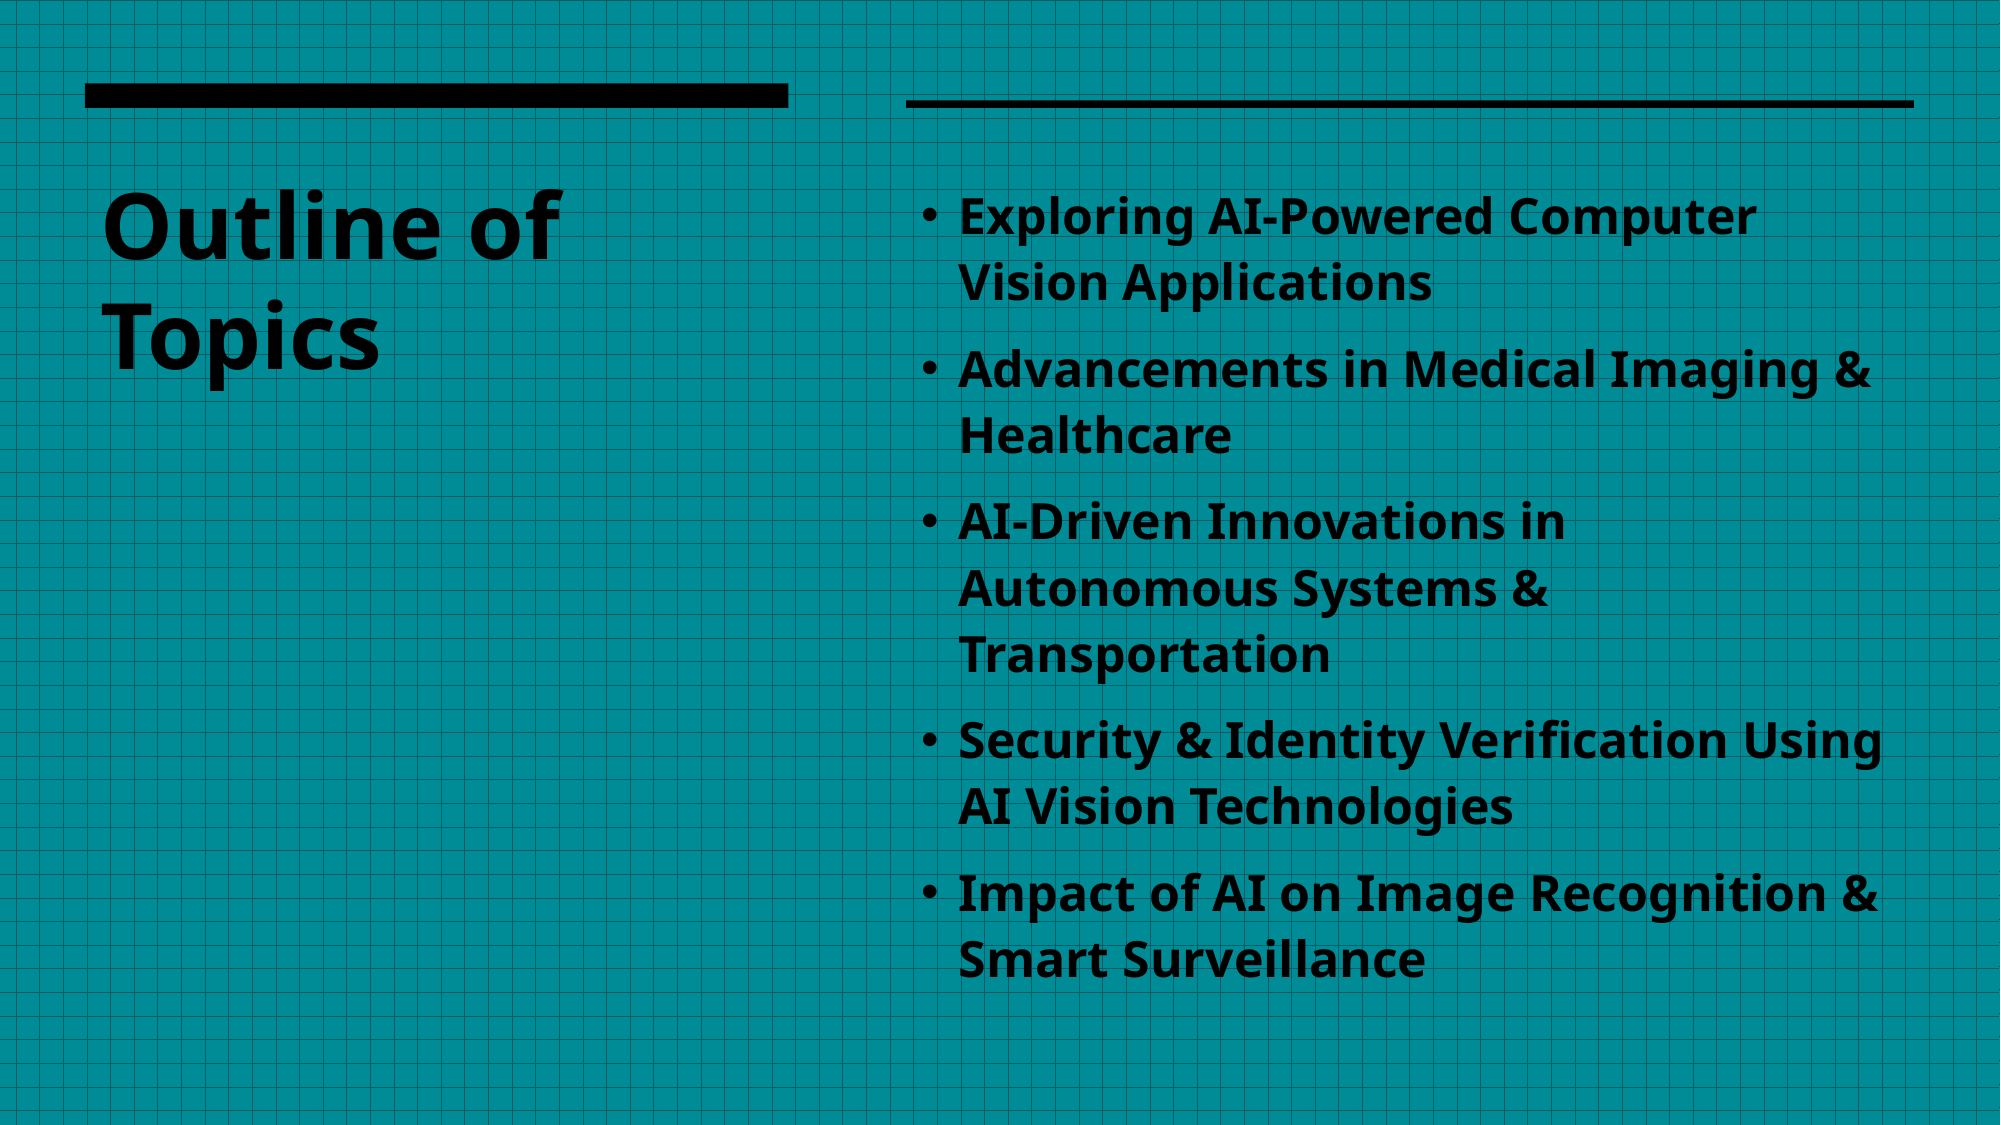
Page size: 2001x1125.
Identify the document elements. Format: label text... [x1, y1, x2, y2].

text_box [0, 0, 2000, 1125]
list Exploring AI-Powered Computer Vision Applications Advancements in Medical Imaging & Healthcare AI-Driven Innovations in Autonomous Systems & Transportation Security & Identity Verification Using AI Vision Technologies Impact of AI on Image Recognition & Smart Surveillance [906, 171, 1914, 1043]
title Outline of Topics [85, 160, 789, 1043]
text_box [83, 82, 790, 109]
text_box [904, 99, 1916, 109]
